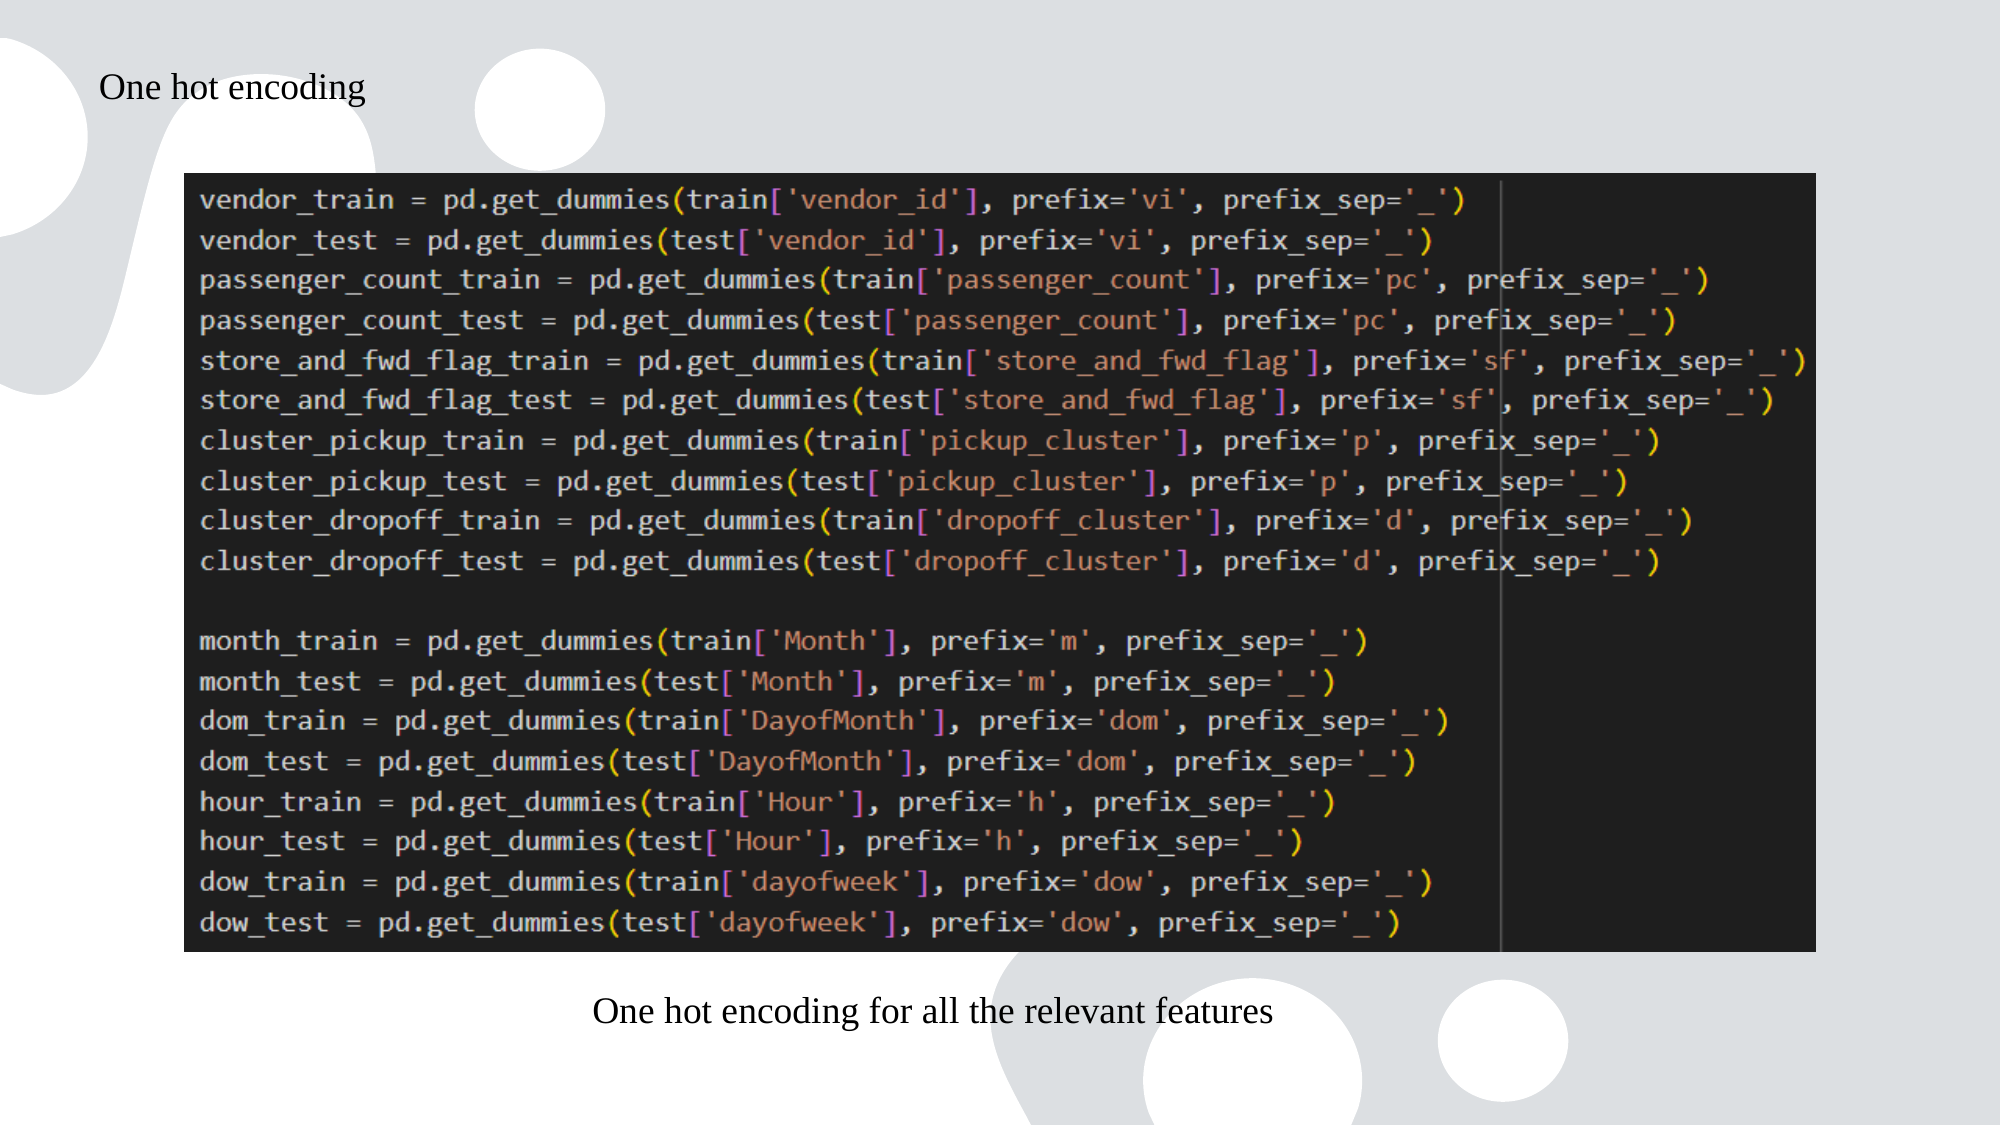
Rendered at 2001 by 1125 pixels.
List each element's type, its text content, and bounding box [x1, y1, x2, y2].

text_box One hot encoding [84, 54, 382, 115]
text_box One hot encoding for all the relevant features [577, 979, 1290, 1039]
picture [184, 173, 1816, 952]
